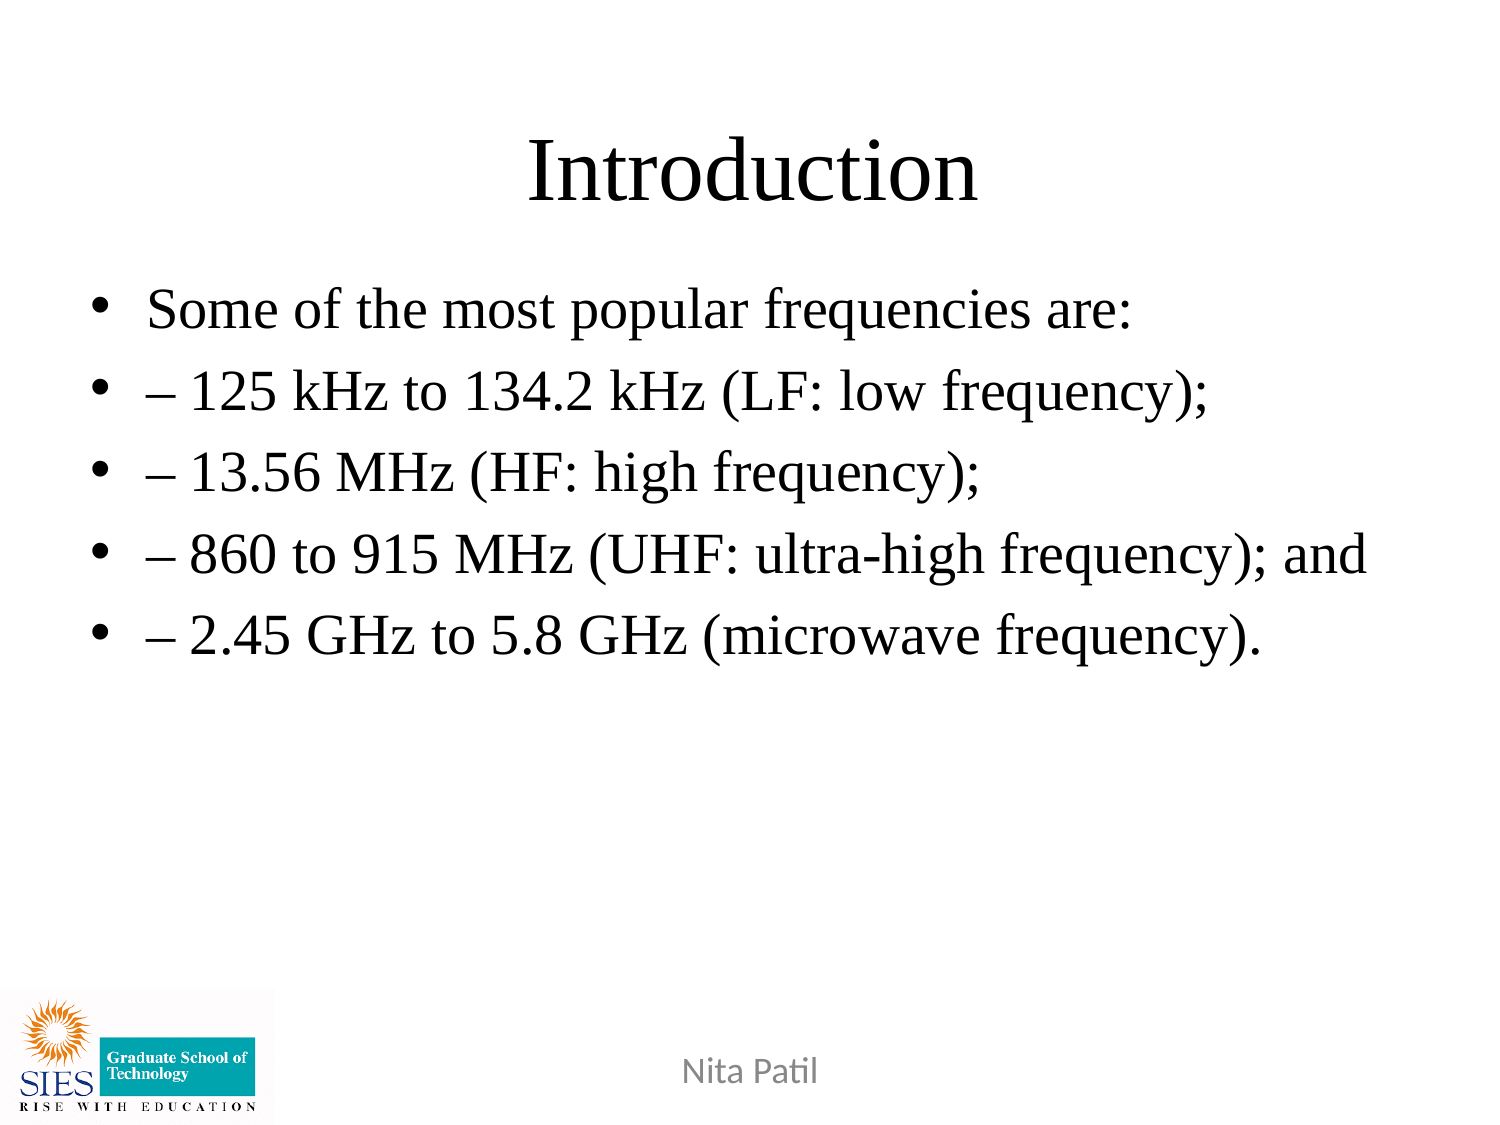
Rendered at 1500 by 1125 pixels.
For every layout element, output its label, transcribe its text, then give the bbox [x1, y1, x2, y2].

footer Nita Patil [510, 1046, 990, 1125]
picture [0, 988, 276, 1125]
title Introduction [523, 106, 1026, 297]
text_box Some of the most popular frequencies are: – 125 kHz to 134.2 kHz (LF: low frequency); – 13.56 MHz (HF: high frequency); – 860 to 915 MHz (UHF: ultra-high frequency); and – 2.45 GHz to 5.8 GHz (microwave frequency). [87, 256, 1370, 667]
